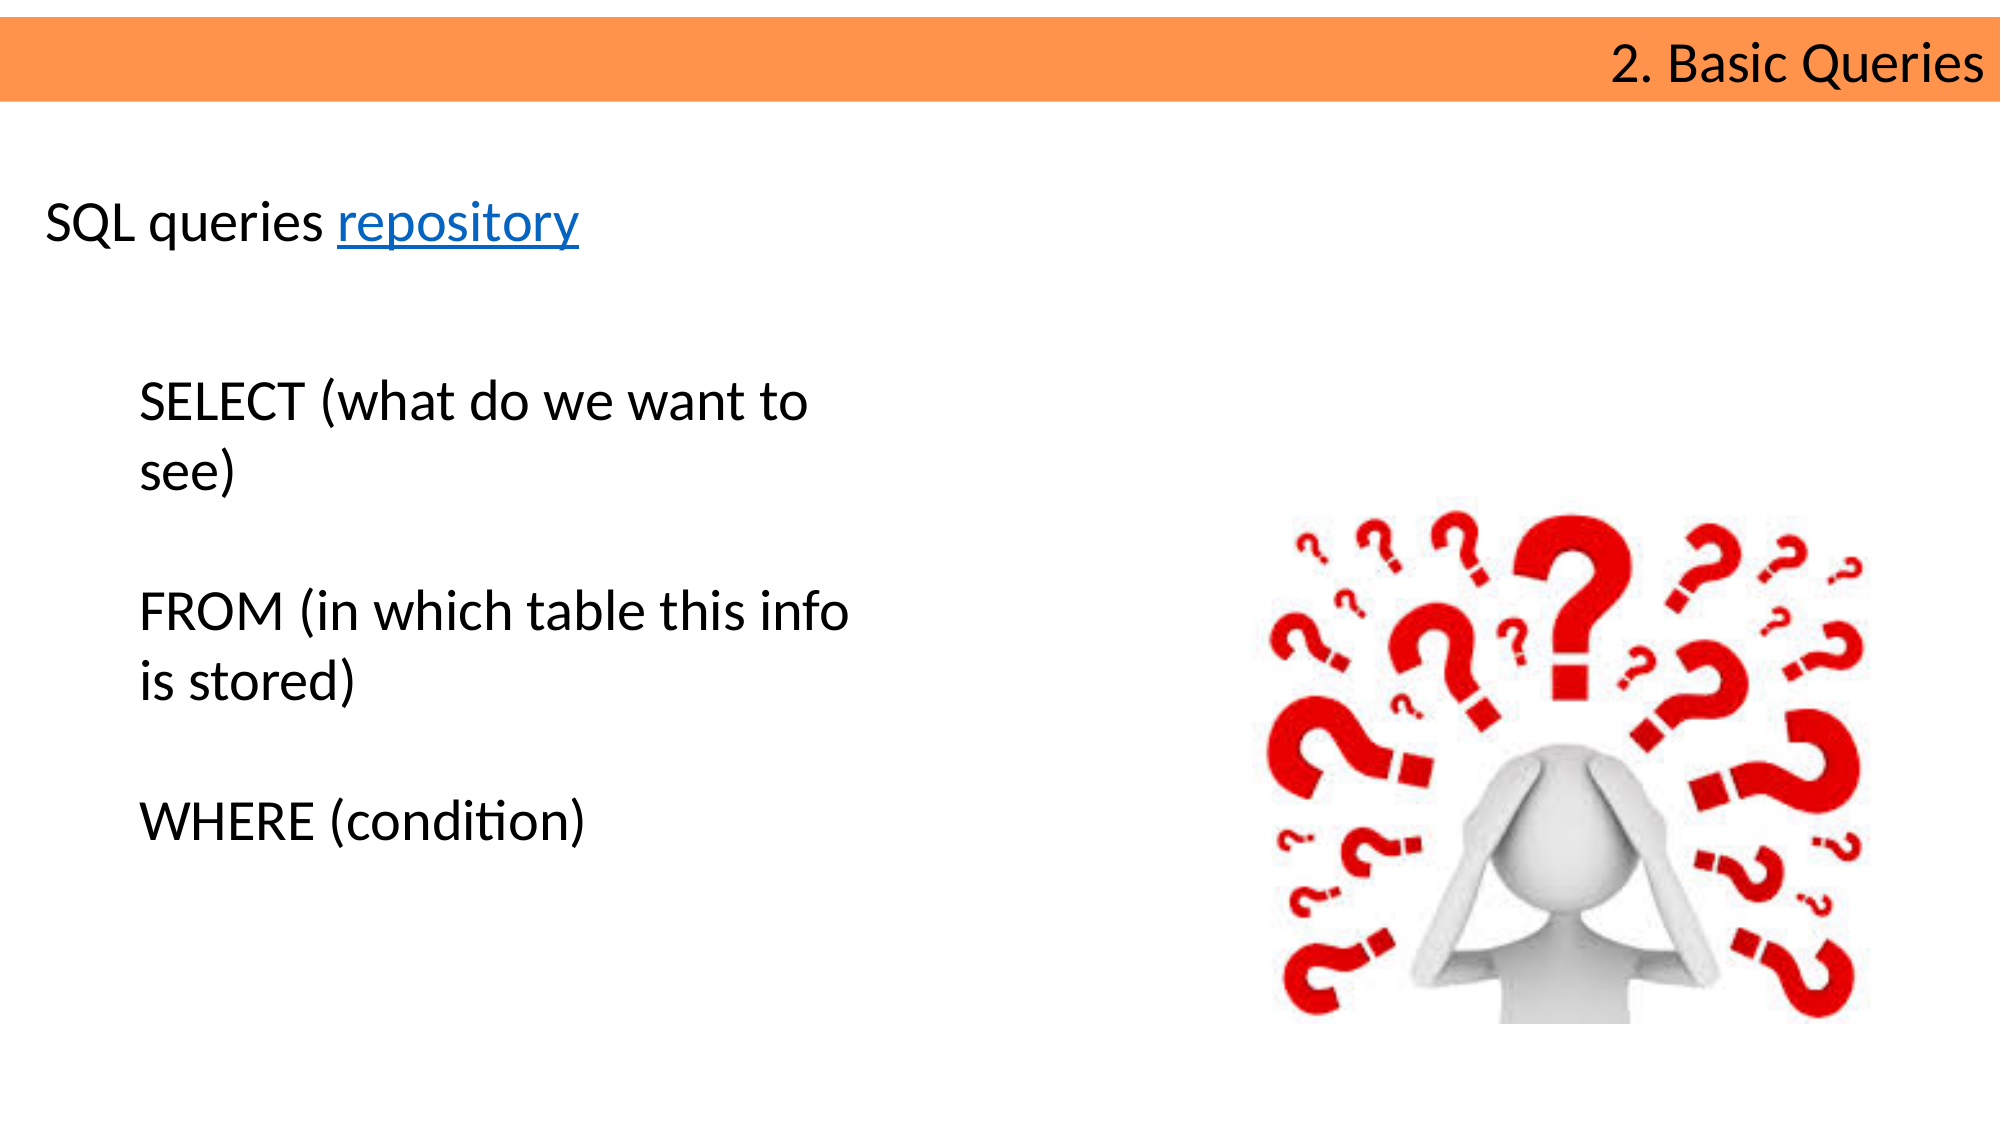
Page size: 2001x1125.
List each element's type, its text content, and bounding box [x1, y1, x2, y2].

text_box 2. Basic Queries [0, 17, 2000, 102]
list SQL queries repository [30, 183, 825, 294]
picture [1252, 496, 1886, 1025]
text_box SELECT (what do we want to see) FROM (in which table this info is stored) WHERE (condition) [124, 354, 875, 860]
